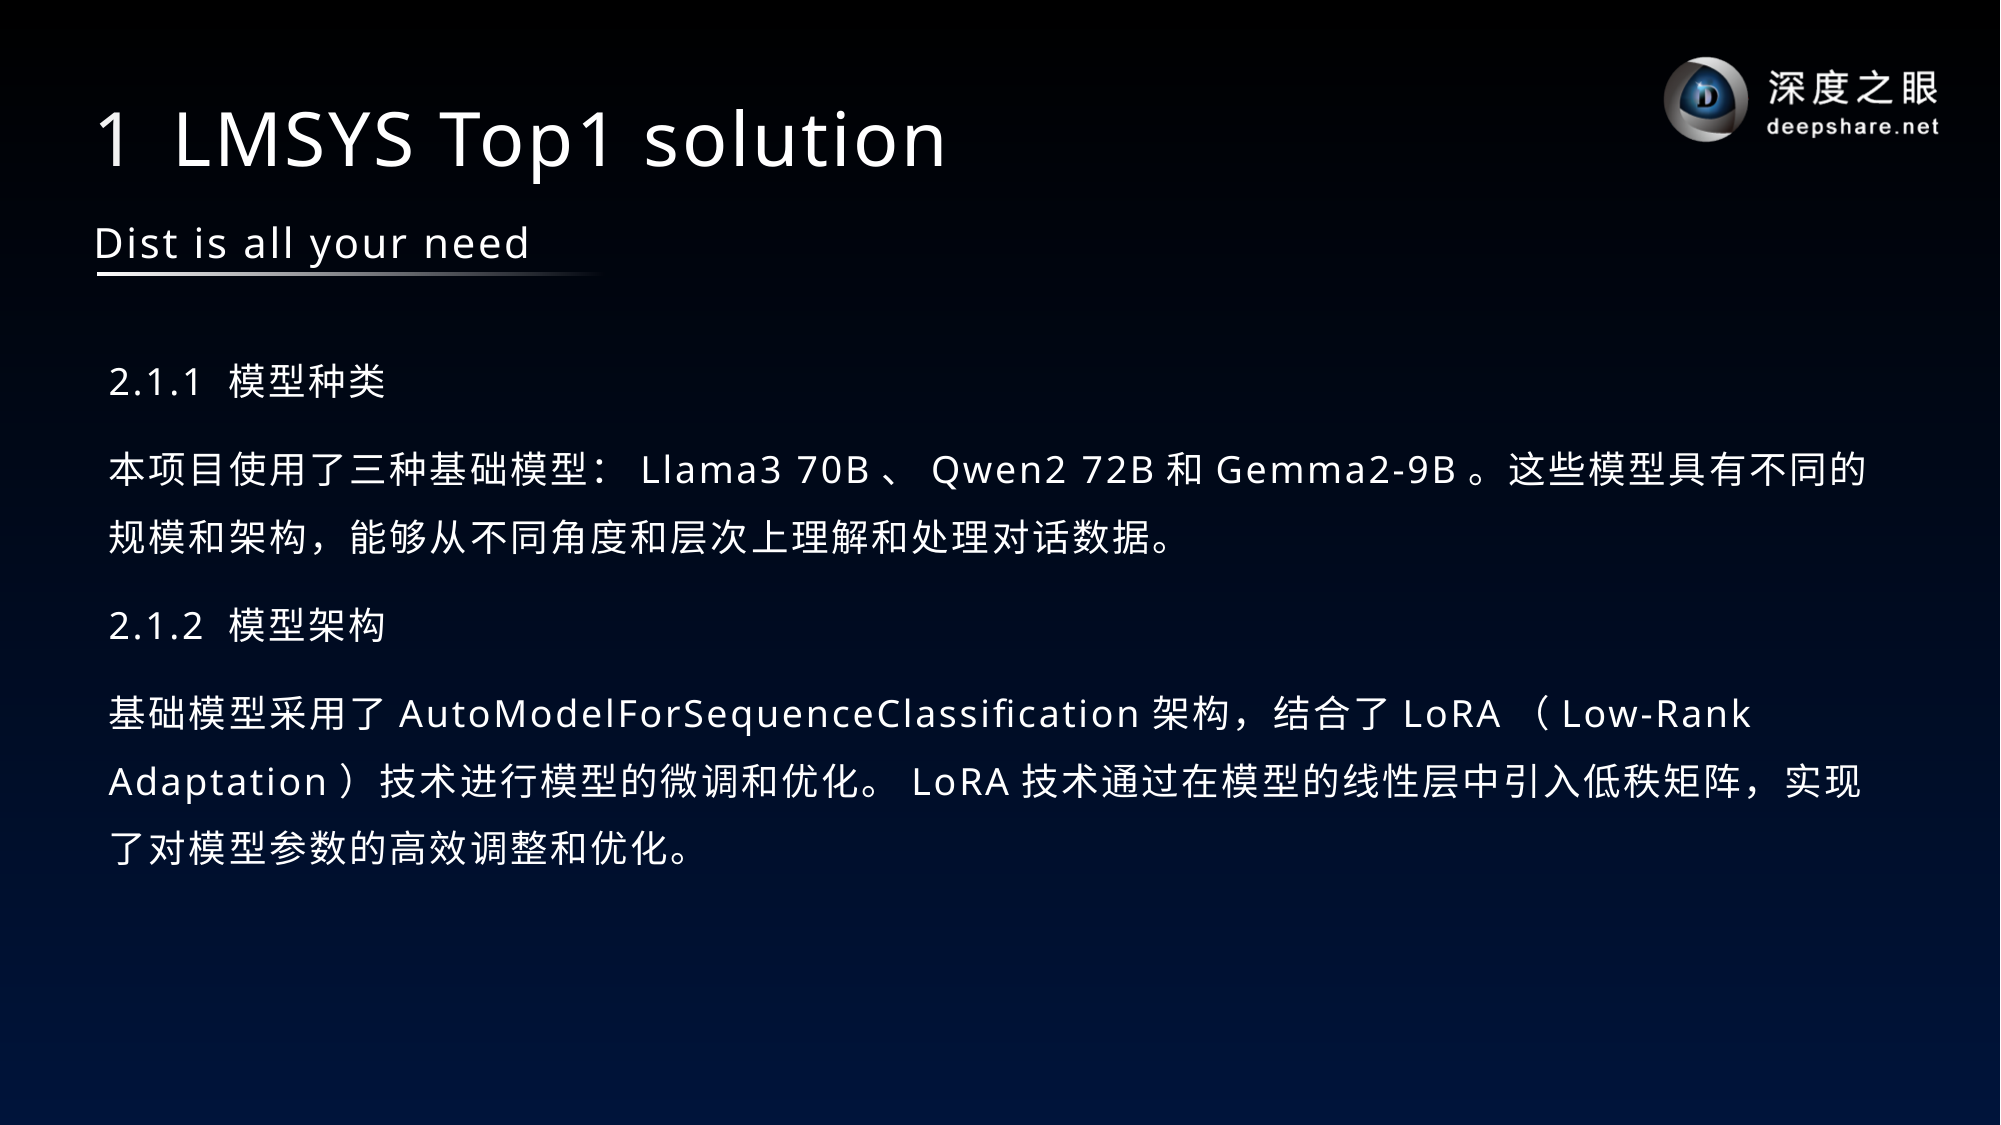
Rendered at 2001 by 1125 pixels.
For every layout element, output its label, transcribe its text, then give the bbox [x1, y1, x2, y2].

list 2.1.1 模型种类 本项目使用了三种基础模型：Llama3 70B、Qwen2 72B和Gemma2-9B。这些模型具有不同的规模和架构，能够从不同角度和层次上理解和处理对话数据。 2.1.2 模型架构 基础模型采用了AutoModelForSequenceClassification架构，结合了LoRA（Low-Rank Adaptation）技术进行模型的微调和优化。LoRA技术通过在模型的线性层中引入低秩矩阵，实现了对模型参数的高效调整和优化。 [93, 327, 1907, 973]
subtitle Dist is all your need [78, 209, 813, 270]
picture [1644, 37, 1945, 163]
title 1 LMSYS Top1 solution [78, 94, 1684, 192]
